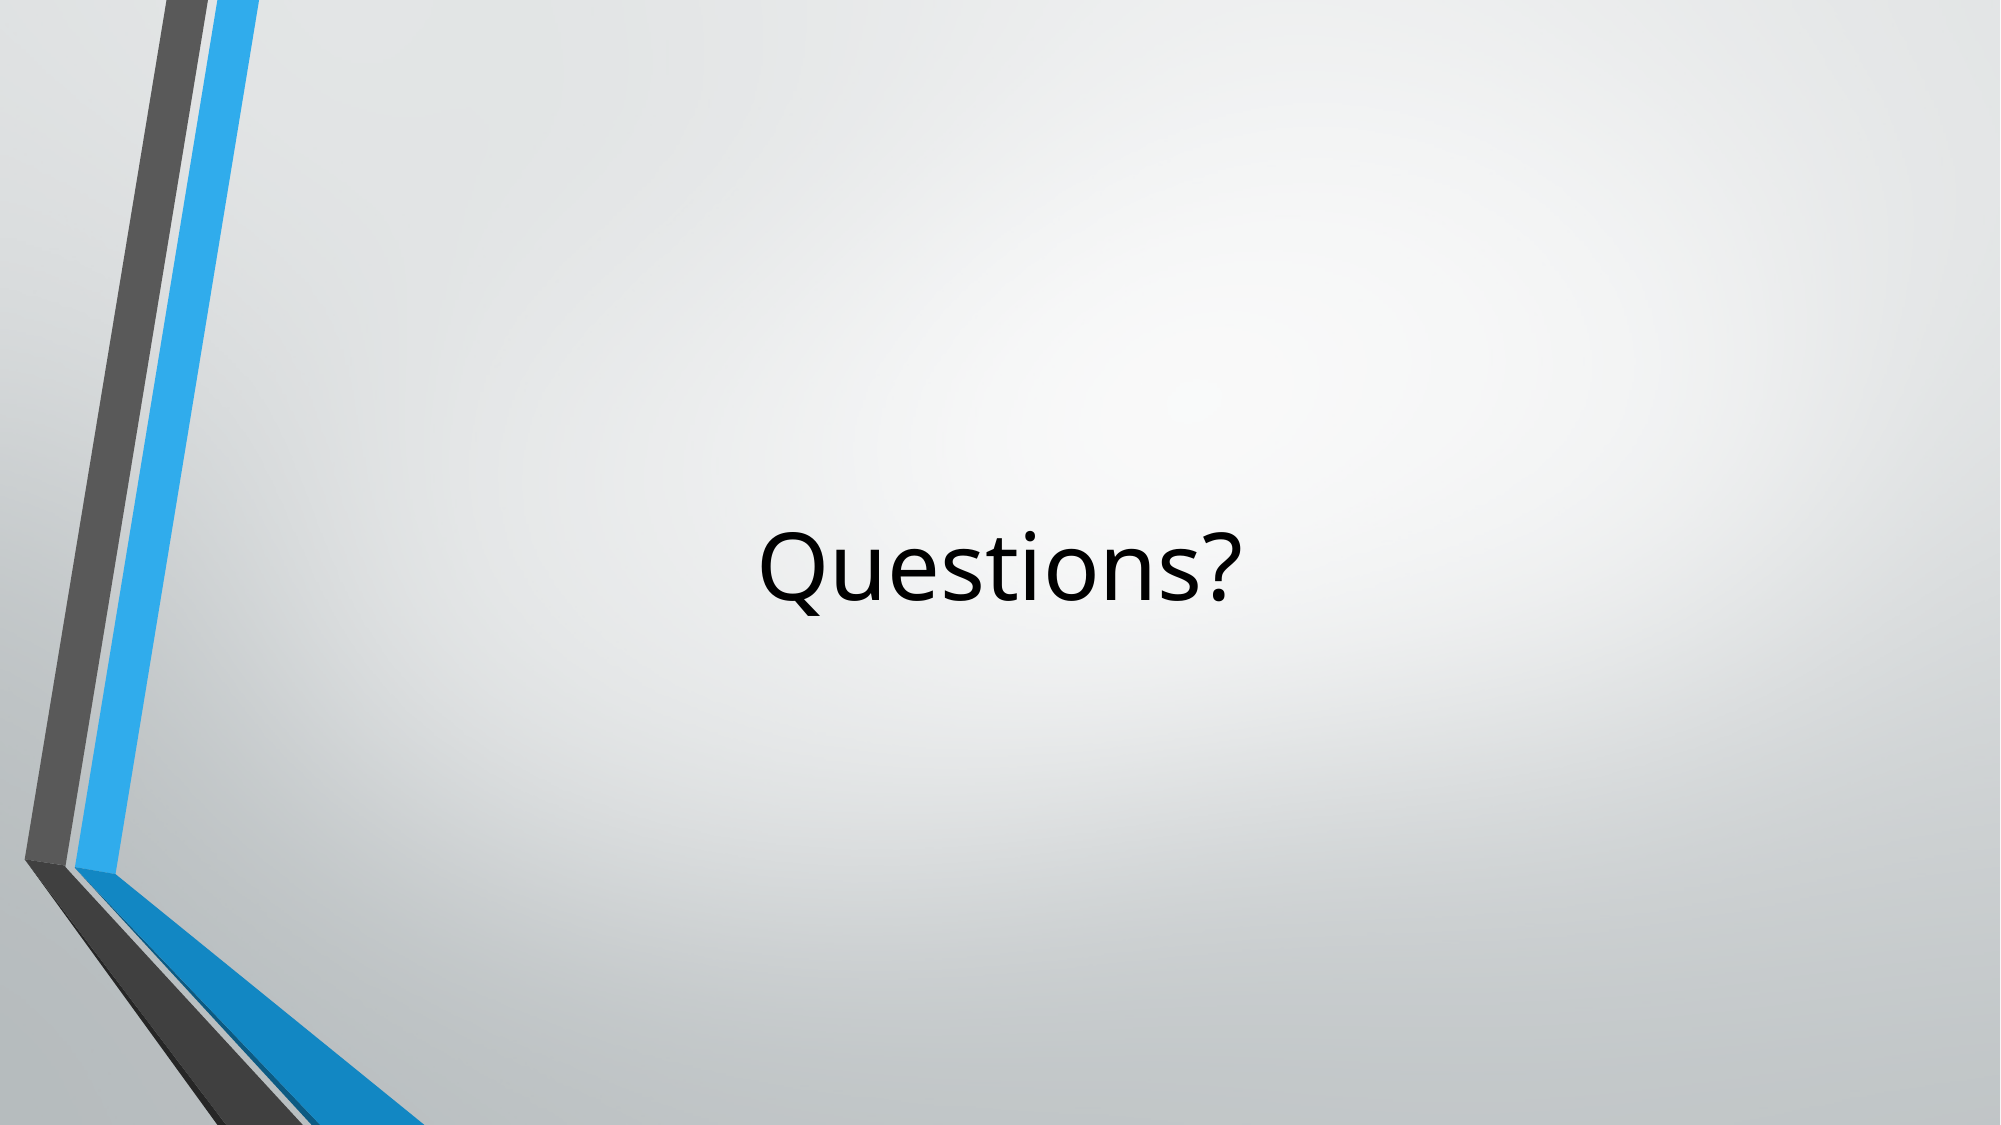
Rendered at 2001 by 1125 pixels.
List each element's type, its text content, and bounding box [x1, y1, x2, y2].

list Questions? [0, 0, 2000, 1125]
